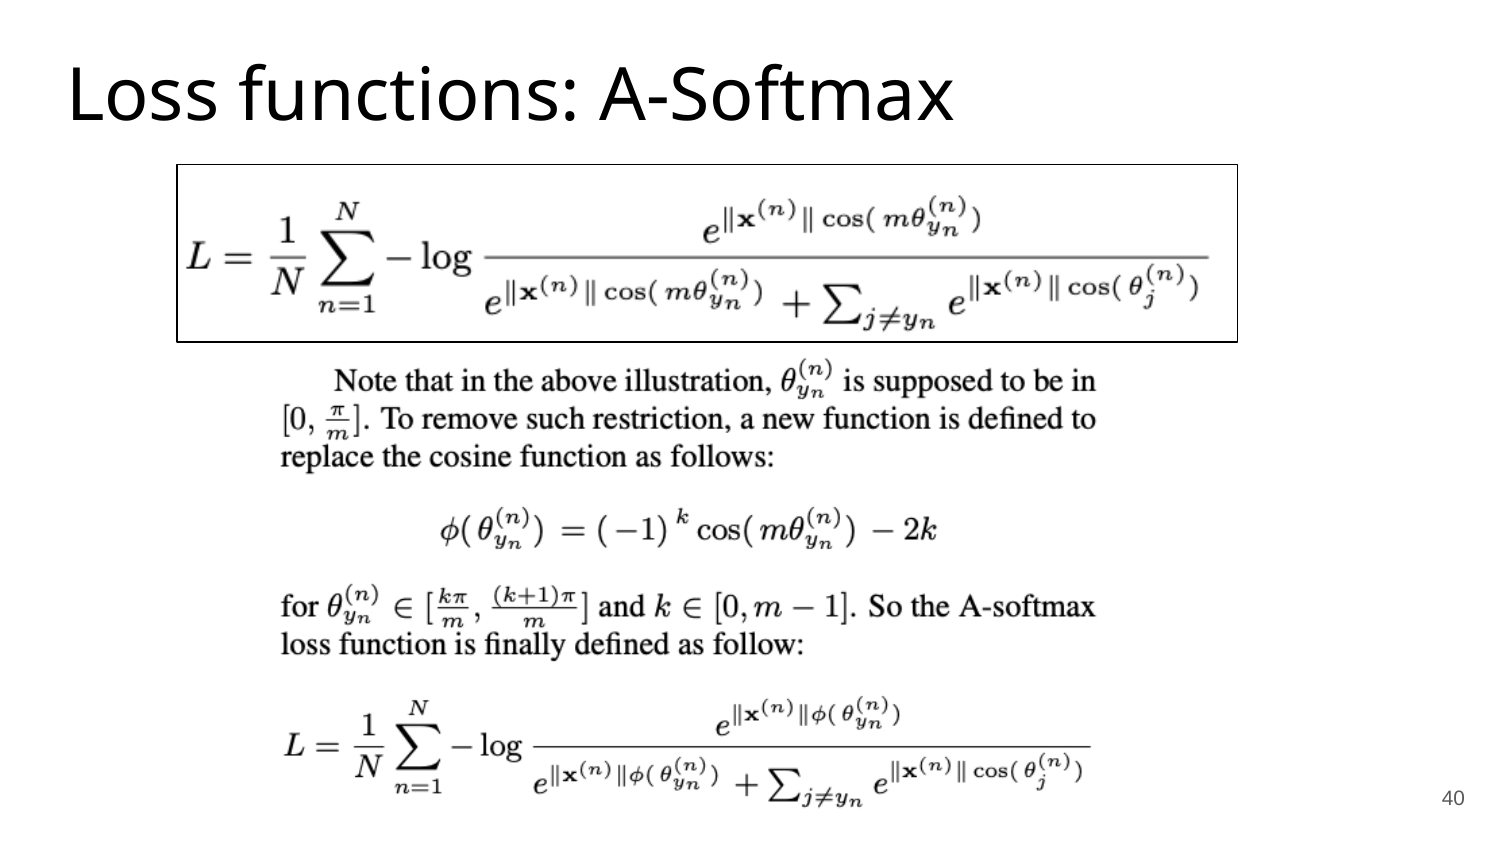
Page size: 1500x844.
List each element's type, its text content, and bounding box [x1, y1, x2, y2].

slide_number ‹#› [1389, 764, 1480, 830]
picture [250, 356, 1164, 830]
picture [177, 165, 1238, 342]
title Loss functions: A-Softmax [51, 32, 1449, 151]
text_box [51, 157, 1419, 765]
